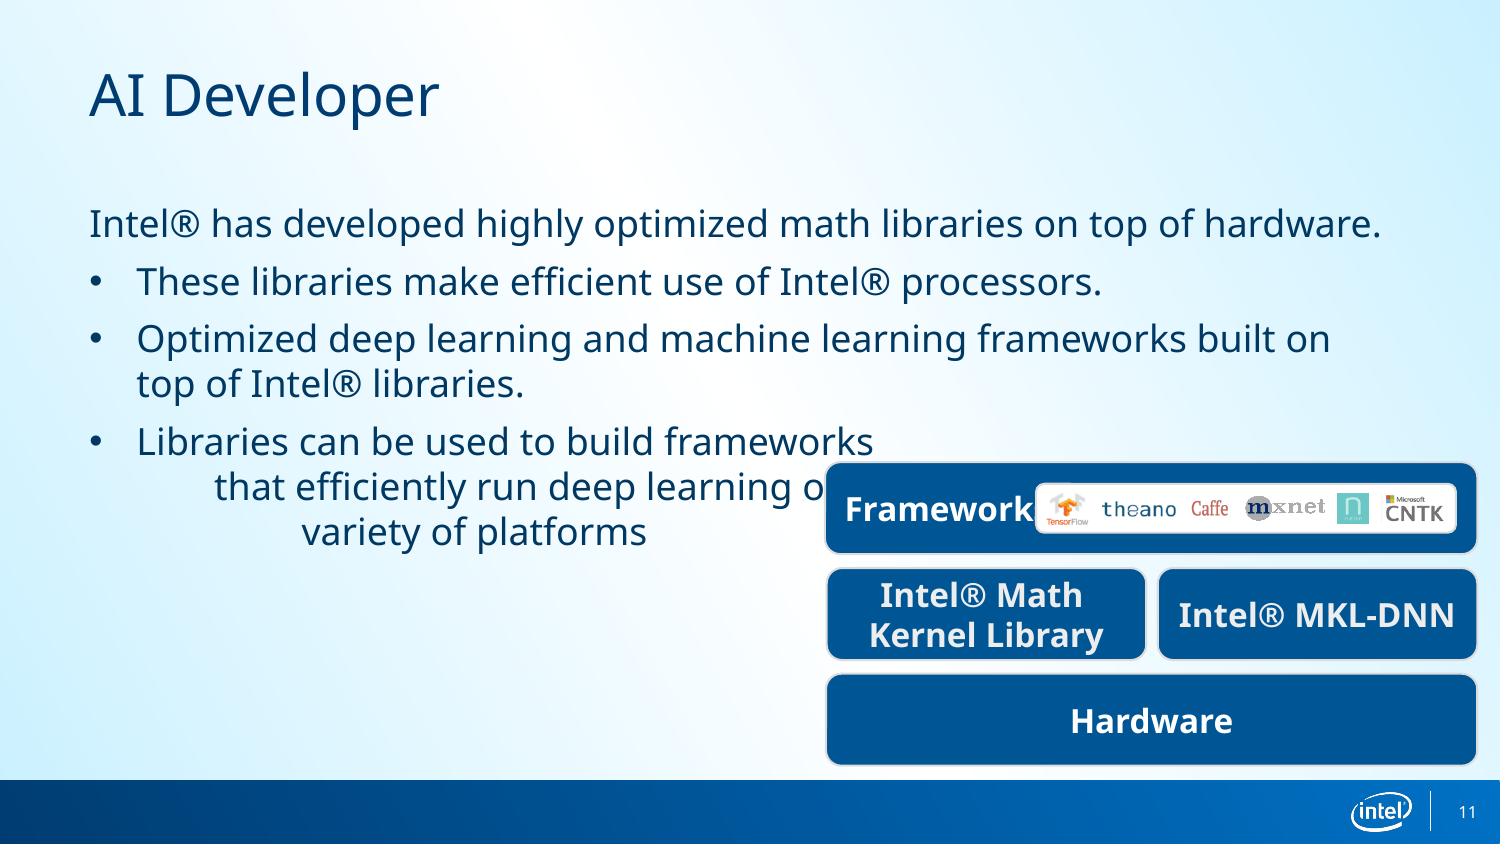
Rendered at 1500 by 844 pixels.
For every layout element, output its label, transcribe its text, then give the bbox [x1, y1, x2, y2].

text_box AI Developer [74, 50, 1425, 194]
picture [1351, 792, 1412, 832]
slide_number 11 [1454, 802, 1478, 825]
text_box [824, 461, 1478, 766]
text_box Intel® has developed highly optimized math libraries on top of hardware. These libraries make efficient use of Intel® processors. Optimized deep learning and machine learning frameworks built on top of Intel® libraries. Libraries can be used to build frameworks that efficiently run deep learning on a variety of platforms [74, 192, 1410, 561]
